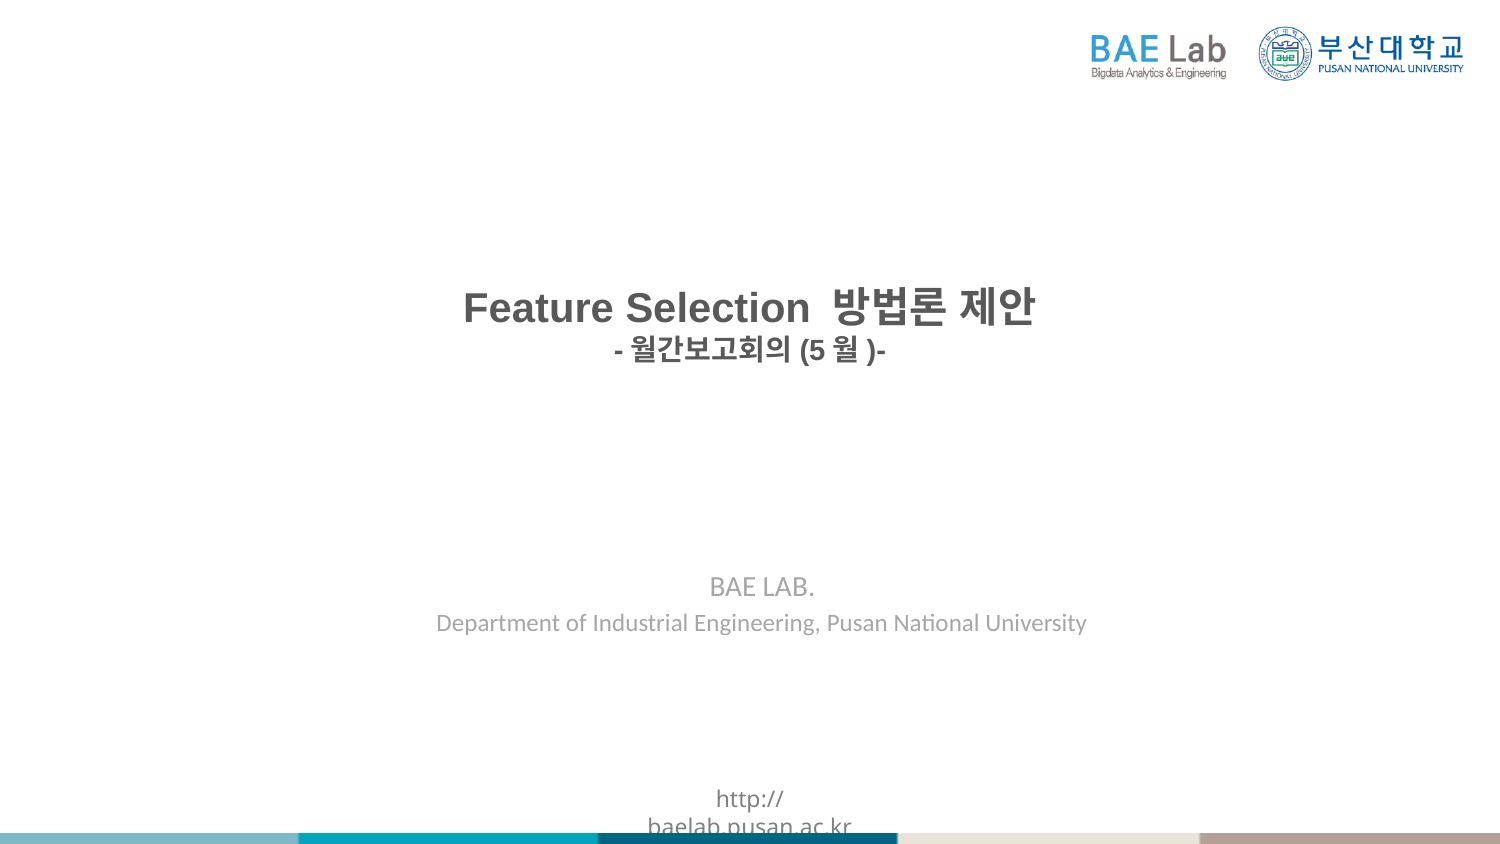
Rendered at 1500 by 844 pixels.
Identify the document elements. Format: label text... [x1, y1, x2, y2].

picture [0, 833, 598, 844]
picture [1253, 21, 1465, 86]
subtitle BAE LAB. Department of Industrial Engineering, Pusan National University [237, 559, 1288, 682]
text_box Feature Selection 방법론 제안 -월간보고회의(5월)- [68, 246, 1432, 401]
picture [1087, 25, 1236, 82]
picture [897, 833, 1500, 844]
